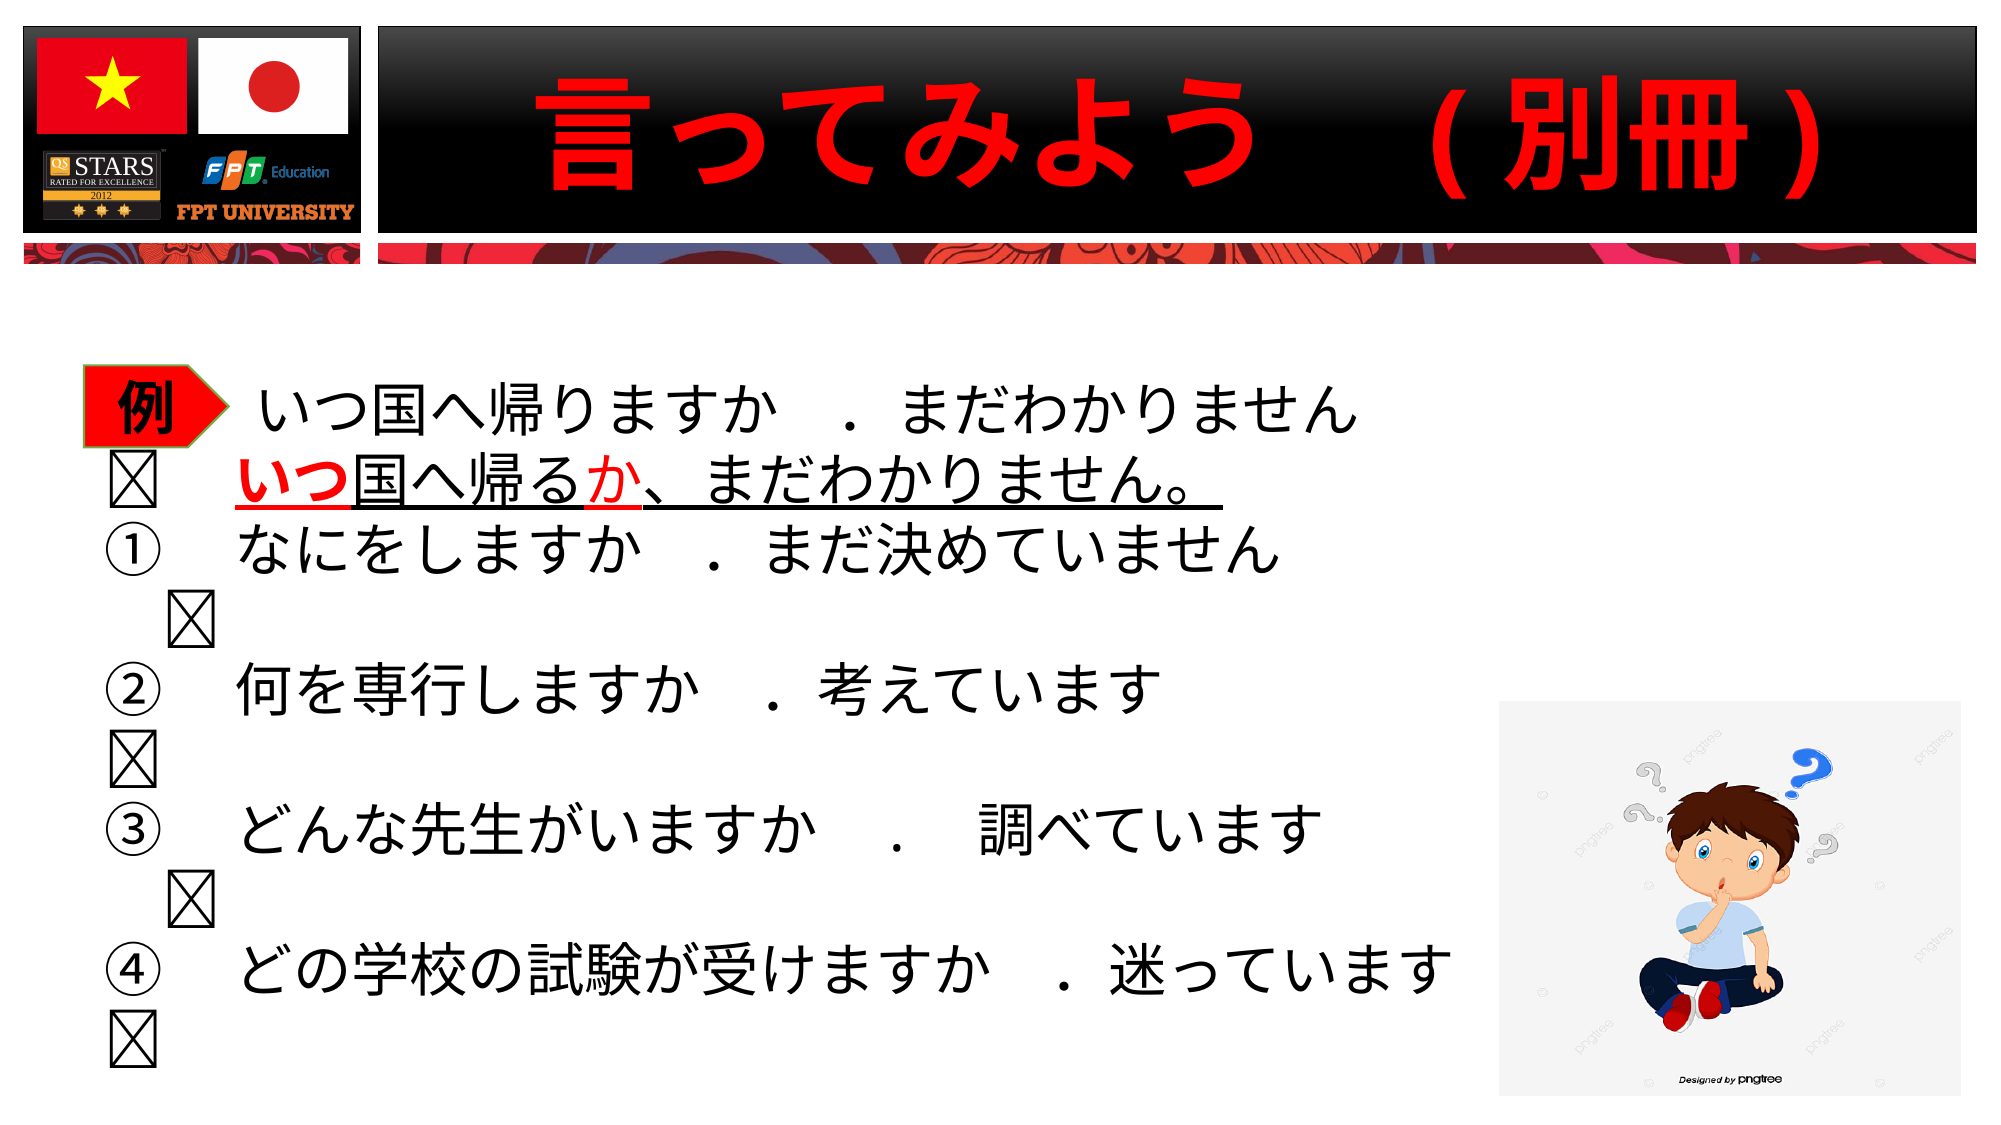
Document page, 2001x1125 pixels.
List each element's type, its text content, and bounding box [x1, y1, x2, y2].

text_box 言ってみよう (別冊) [378, 26, 1977, 233]
picture [36, 136, 361, 233]
picture [198, 38, 349, 134]
picture [378, 243, 1977, 264]
picture [37, 38, 187, 134]
text_box [23, 26, 361, 233]
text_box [83, 365, 1961, 1125]
picture [23, 243, 361, 264]
